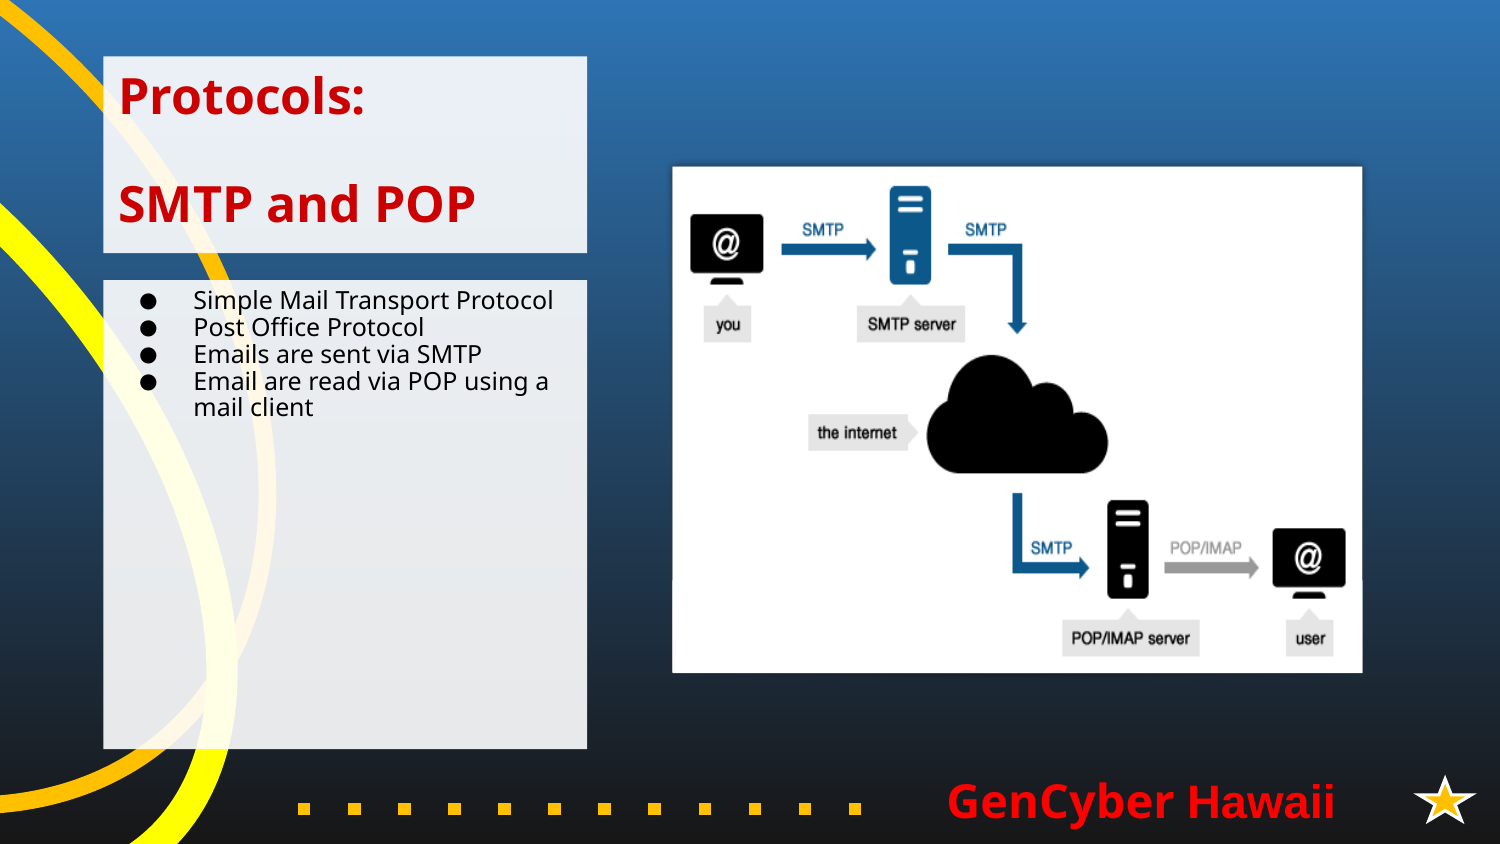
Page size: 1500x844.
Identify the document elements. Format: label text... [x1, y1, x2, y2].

picture [637, 121, 1398, 722]
title Protocols: SMTP and POP [103, 56, 588, 254]
list Simple Mail Transport Protocol Post Office Protocol Emails are sent via SMTP Email are read via POP using a mail client [103, 280, 588, 750]
